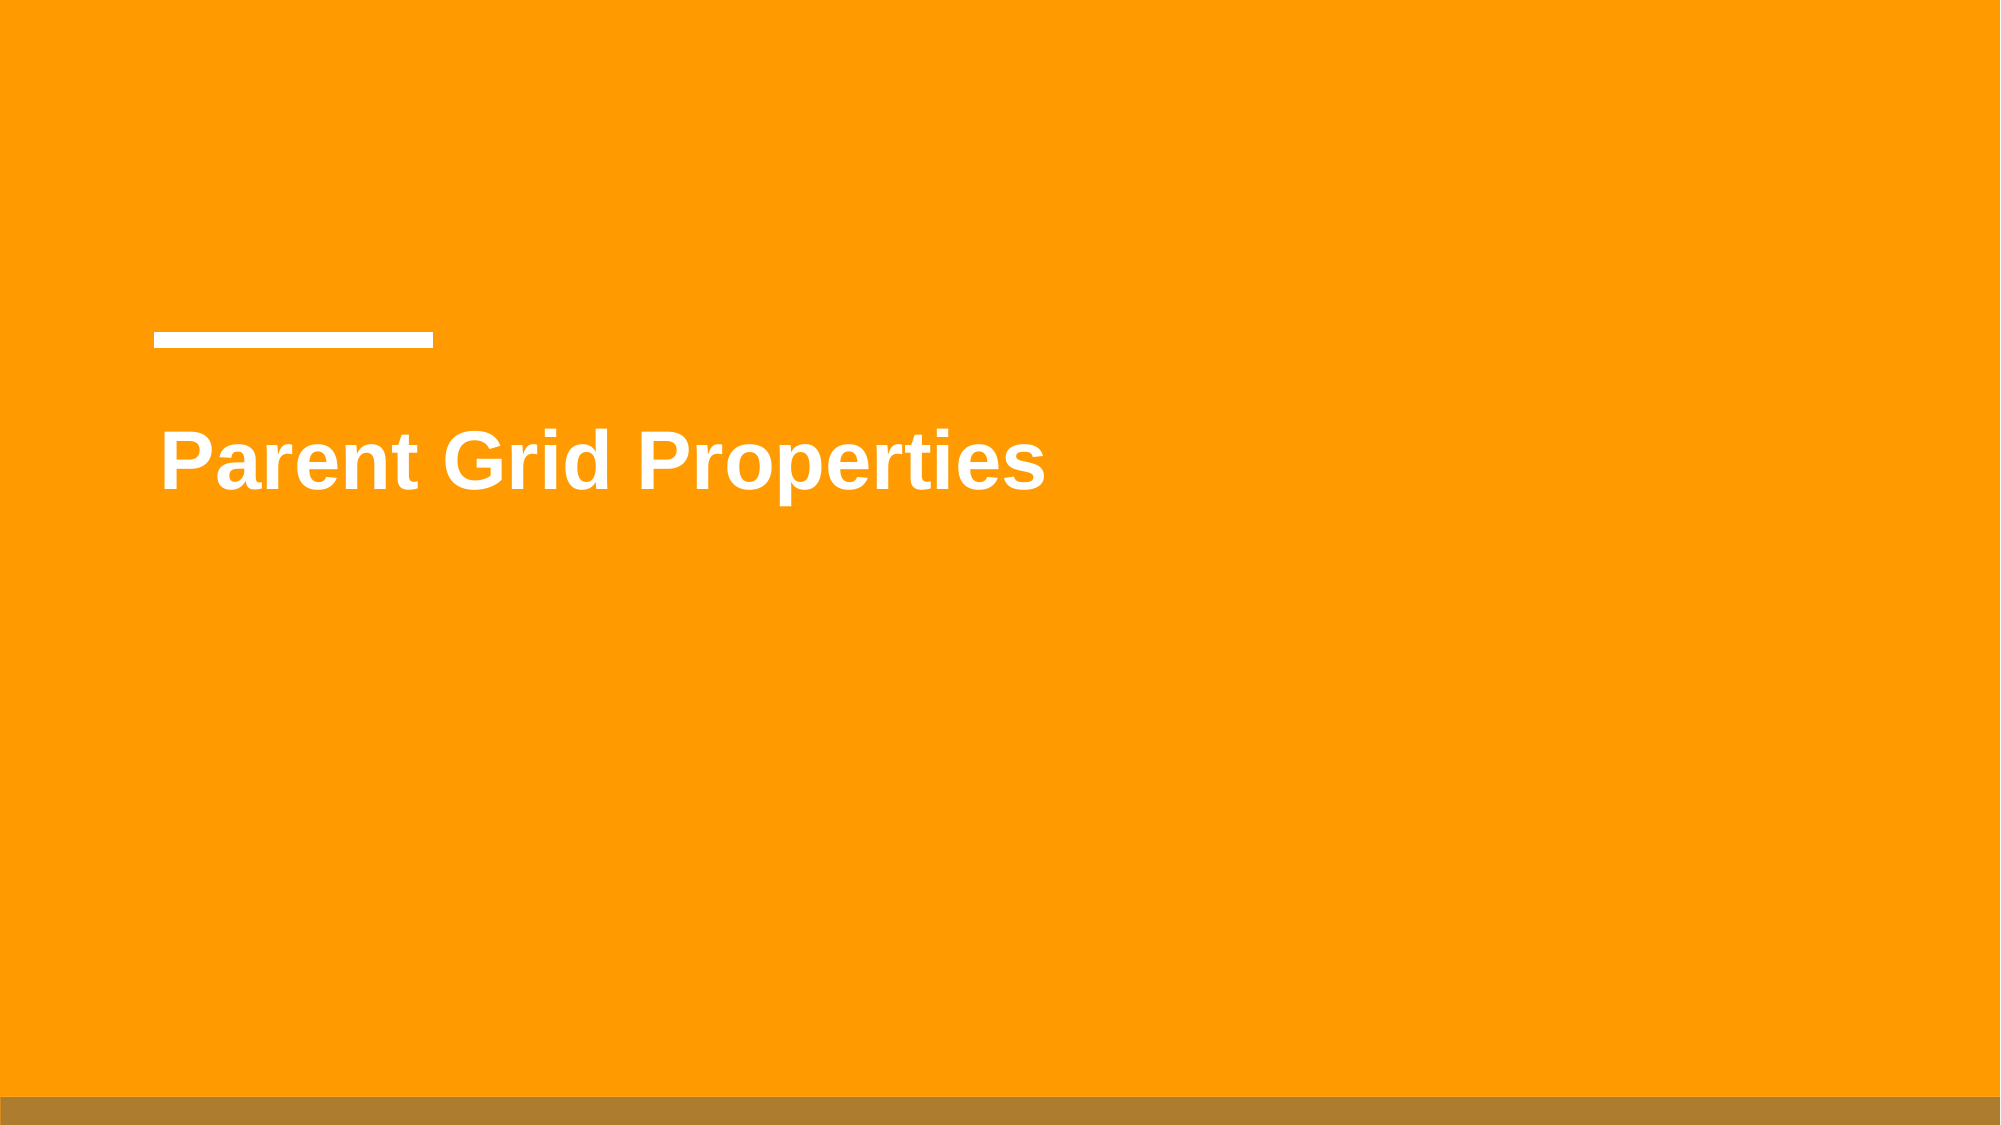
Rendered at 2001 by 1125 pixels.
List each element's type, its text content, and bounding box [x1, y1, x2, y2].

picture [0, 1080, 2001, 1125]
title Parent Grid Properties [144, 391, 1888, 534]
